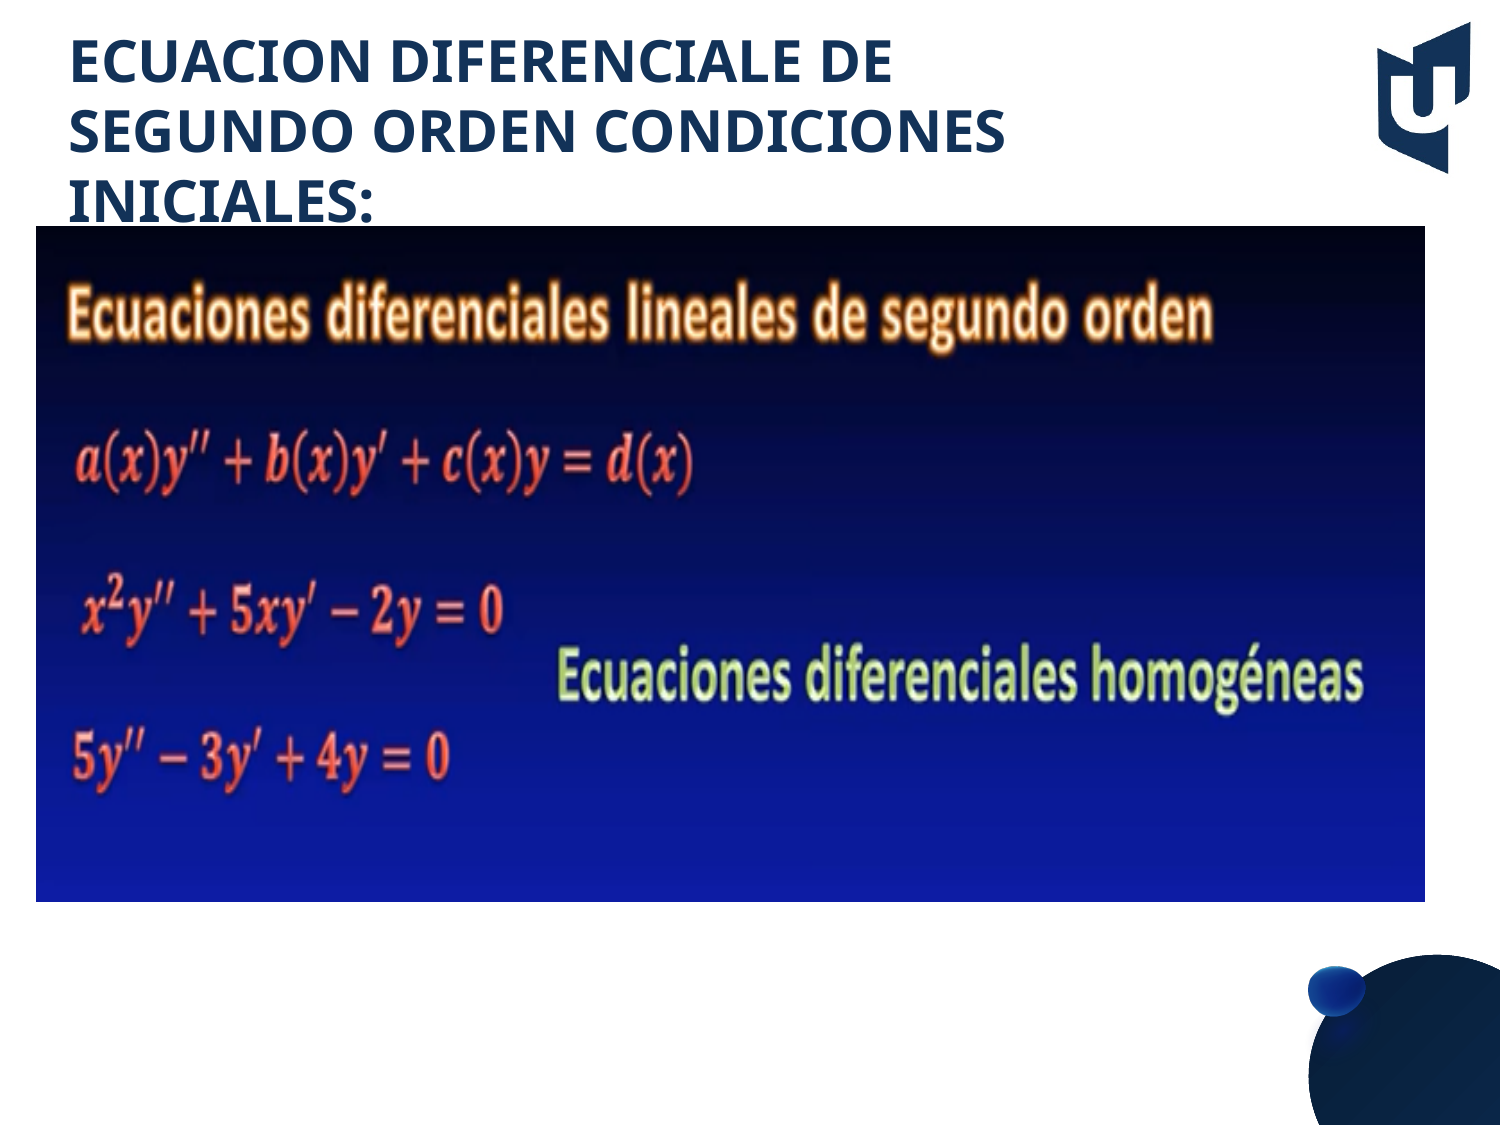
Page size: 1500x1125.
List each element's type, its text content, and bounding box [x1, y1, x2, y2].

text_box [1281, 901, 1500, 1125]
picture [1367, 16, 1481, 178]
text_box ECUACION DIFERENCIALE DE SEGUNDO ORDEN CONDICIONES INICIALES: [53, 16, 1099, 226]
picture [36, 226, 1425, 902]
